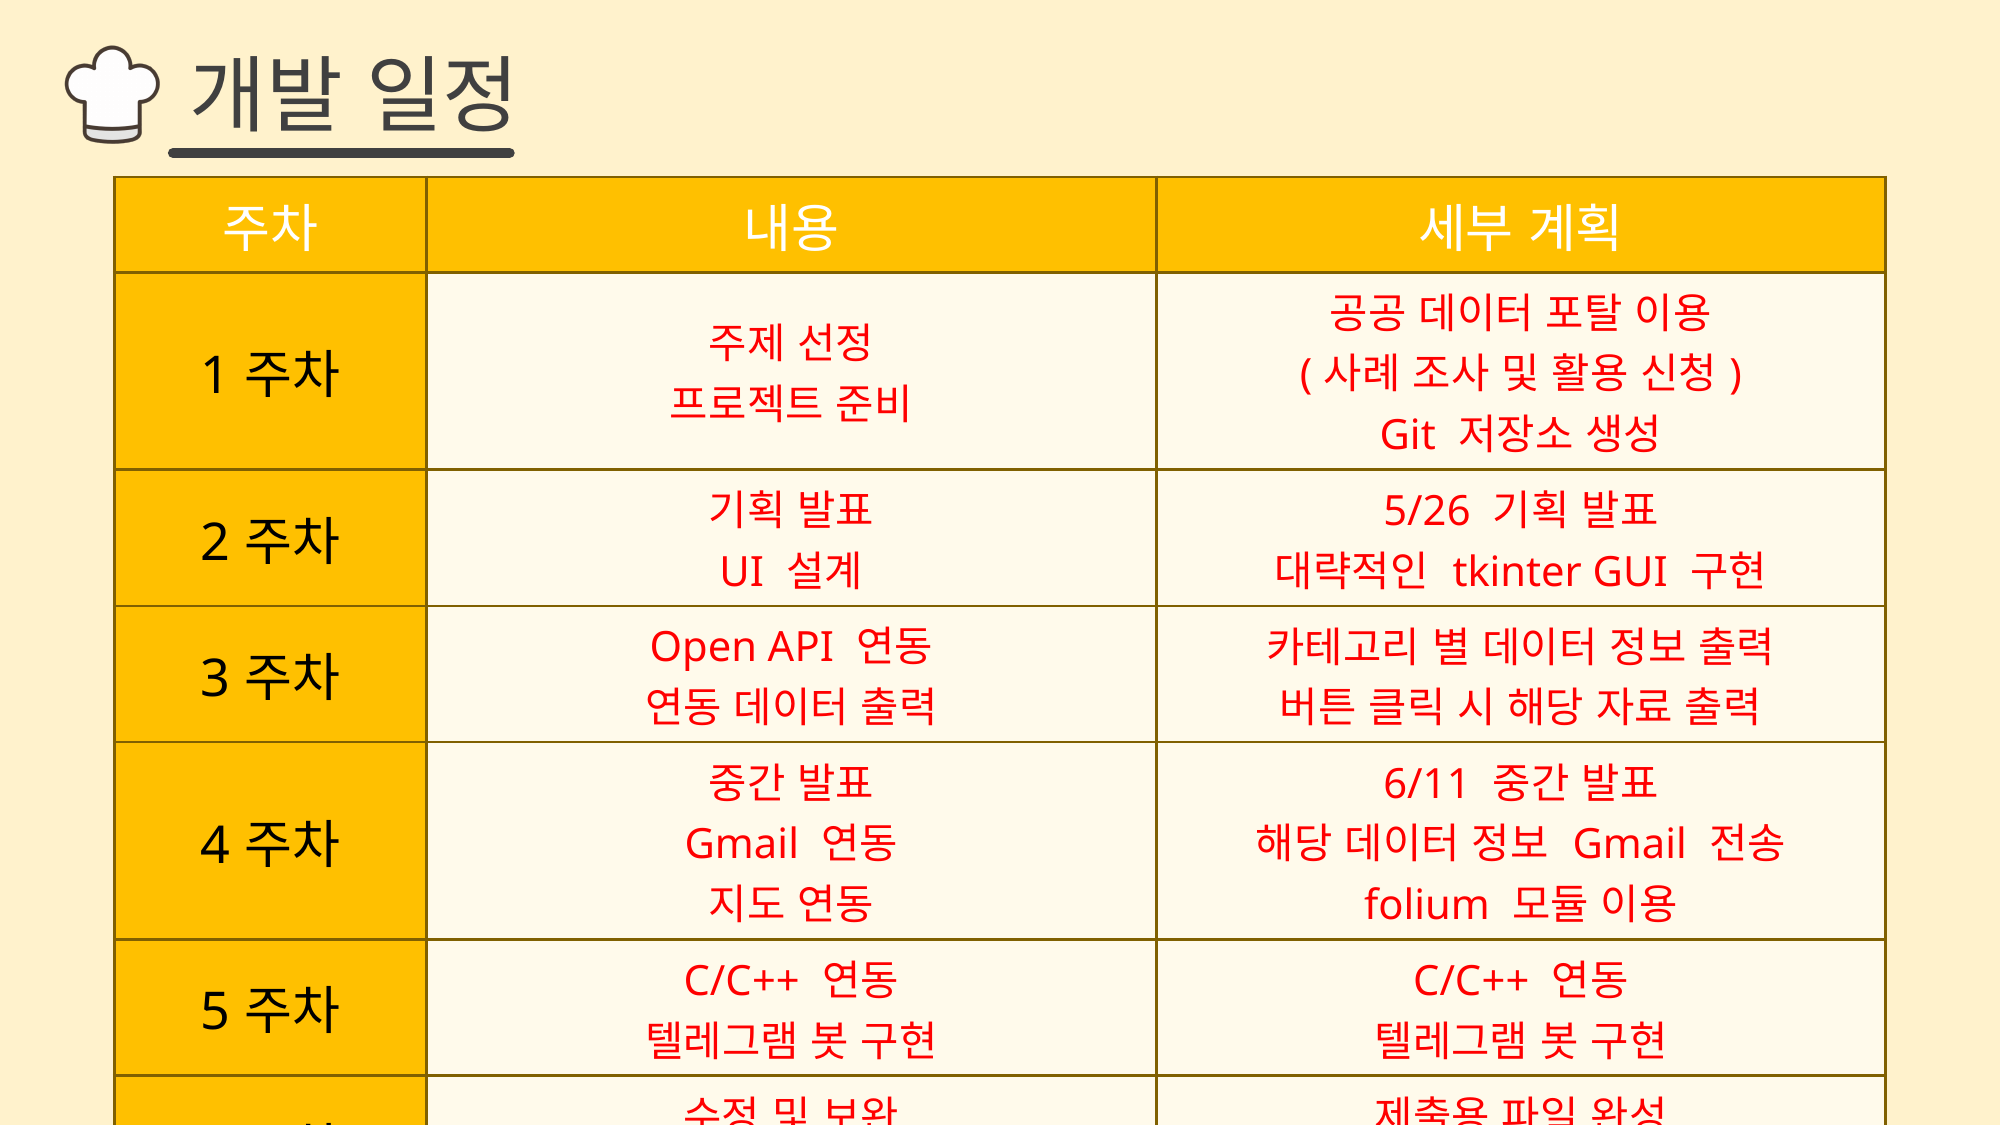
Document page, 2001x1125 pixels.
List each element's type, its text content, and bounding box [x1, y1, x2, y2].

table_cell 주제 선정 프로젝트 준비 [428, 274, 1155, 468]
table_header 세부 계획 [1158, 178, 1884, 271]
table_cell 5/26 기획 발표 대략적인 tkinter GUI 구현 [1158, 471, 1884, 605]
table_cell 3주차 [116, 607, 425, 741]
table_cell 6주차 [116, 1077, 425, 1125]
table_cell 2주차 [116, 471, 425, 605]
text_box 개발 일정 [136, 34, 534, 150]
table_cell 제출용 파일 완성 6/25 최종 발표 [1158, 1077, 1884, 1125]
table_cell 5주차 [116, 941, 425, 1074]
table_cell 1주차 [116, 274, 425, 468]
table_cell Open API 연동 연동 데이터 출력 [428, 607, 1155, 741]
table_cell 중간 발표 Gmail 연동 지도 연동 [428, 743, 1155, 938]
table_cell 공공 데이터 포탈 이용 (사례 조사 및 활용 신청) Git 저장소 생성 [1158, 274, 1884, 468]
table_cell C/C++ 연동 텔레그램 봇 구현 [1158, 941, 1884, 1074]
table_cell 기획 발표 UI 설계 [428, 471, 1155, 605]
table_header 주차 [116, 178, 425, 271]
table_cell C/C++ 연동 텔레그램 봇 구현 [428, 941, 1155, 1074]
table_header 내용 [428, 178, 1155, 271]
table_cell 카테고리 별 데이터 정보 출력 버튼 클릭 시 해당 자료 출력 [1158, 607, 1884, 741]
table_cell 6/11 중간 발표 해당 데이터 정보 Gmail 전송 folium 모듈 이용 [1158, 743, 1884, 938]
picture [30, 15, 169, 173]
table_cell 4주차 [116, 743, 425, 938]
table_cell 수정 및 보완 최종 발표 [428, 1077, 1155, 1125]
